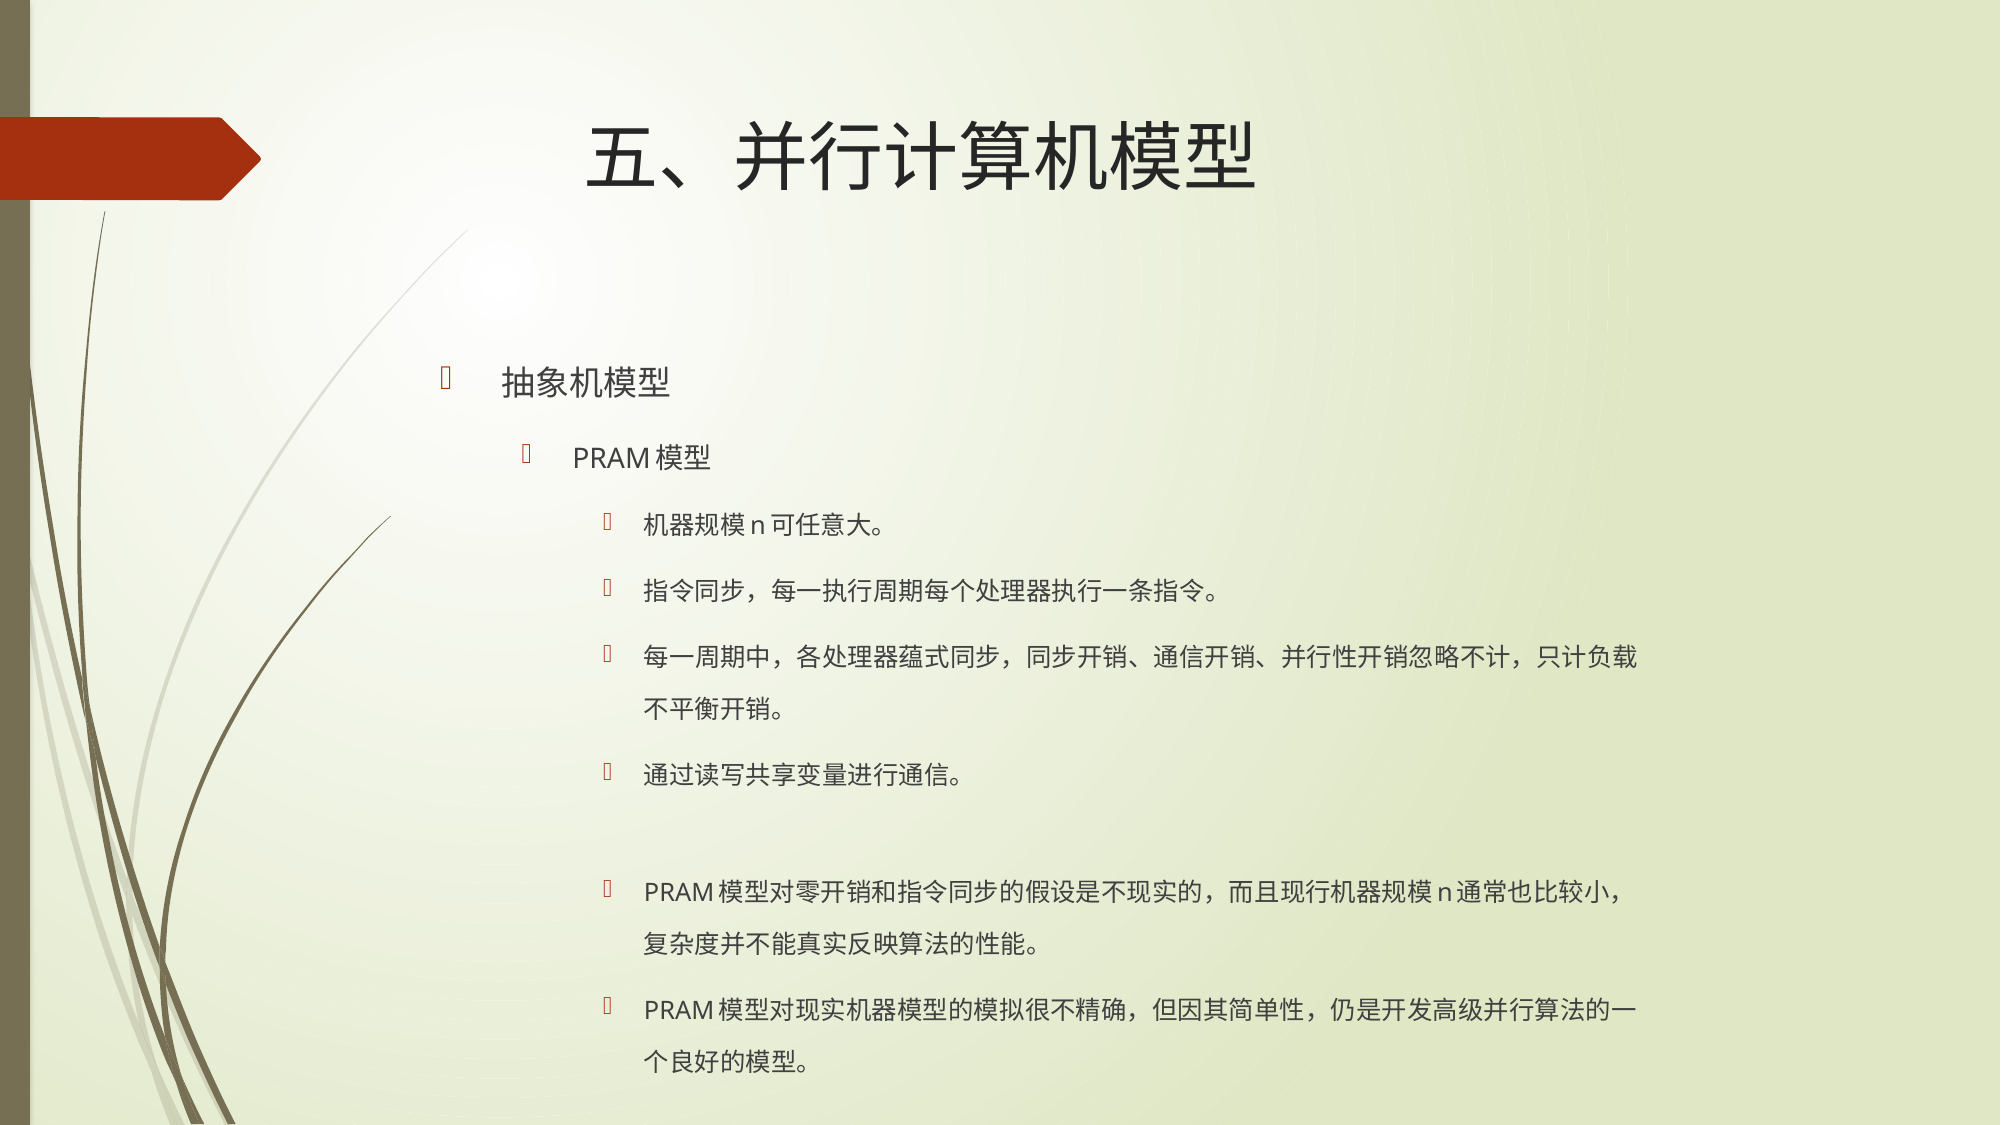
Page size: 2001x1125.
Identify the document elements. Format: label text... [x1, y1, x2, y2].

title 五、并行计算机模型 [568, 102, 1650, 313]
list 抽象机模型 PRAM模型 机器规模n可任意大。 指令同步，每一执行周期每个处理器执行一条指令。 每一周期中，各处理器蕴式同步，同步开销、通信开销、并行性开销忽略不计，只计负载不平衡开销。 通过读写共享变量进行通信。 PRAM模型对零开销和指令同步的假设是不现实的，而且现行机器规模n通常也比较小，复杂度并不能真实反映算法的性能。 PRAM模型对现实机器模型的模拟很不精确，但因其简单性，仍是开发高级并行算法的一个良好的模型。 [425, 324, 1663, 1094]
